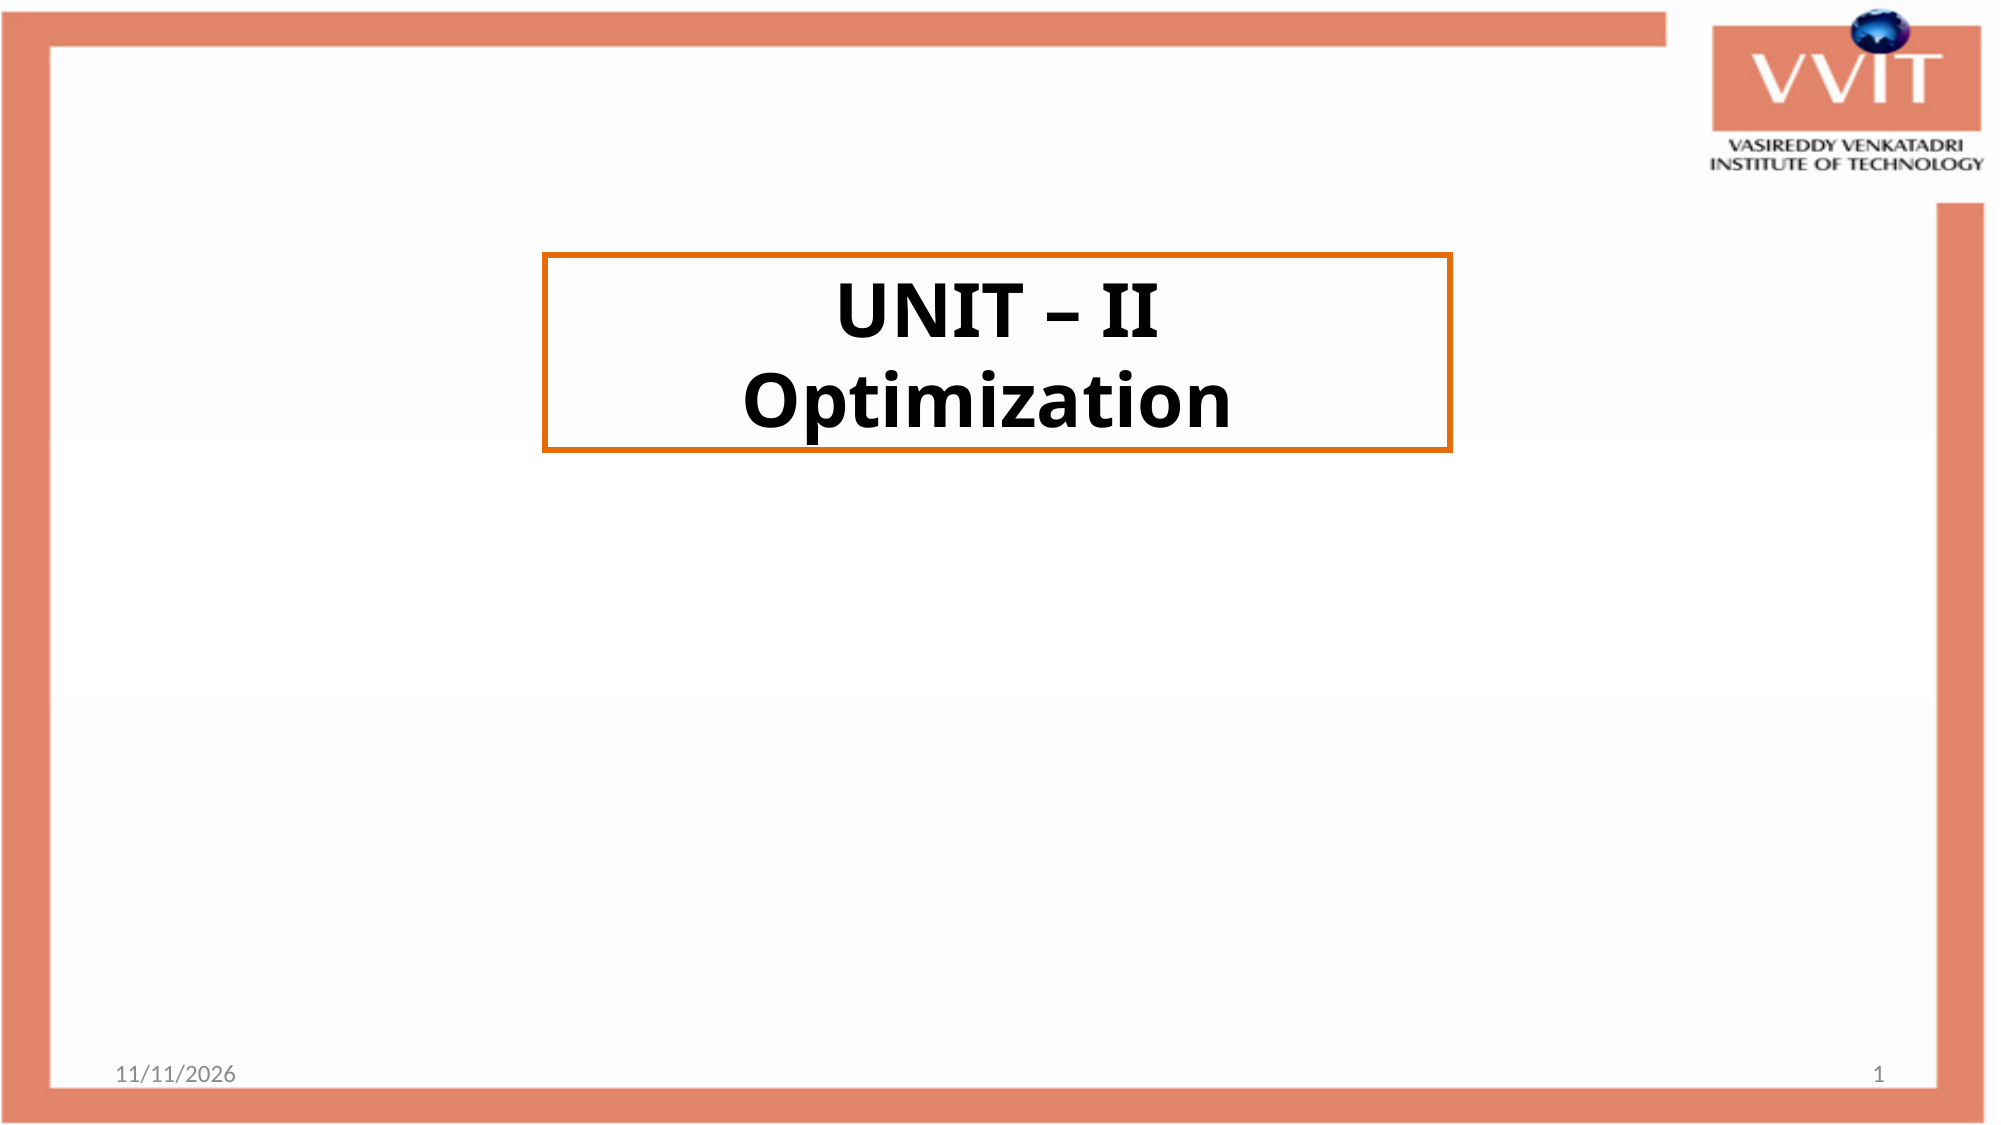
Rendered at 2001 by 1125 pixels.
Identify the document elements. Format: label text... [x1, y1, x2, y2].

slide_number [99, 1042, 567, 1103]
slide_number 1 [1433, 1042, 1900, 1103]
text_box UNIT – II Optimization [544, 254, 1451, 450]
picture [0, 0, 2001, 1125]
